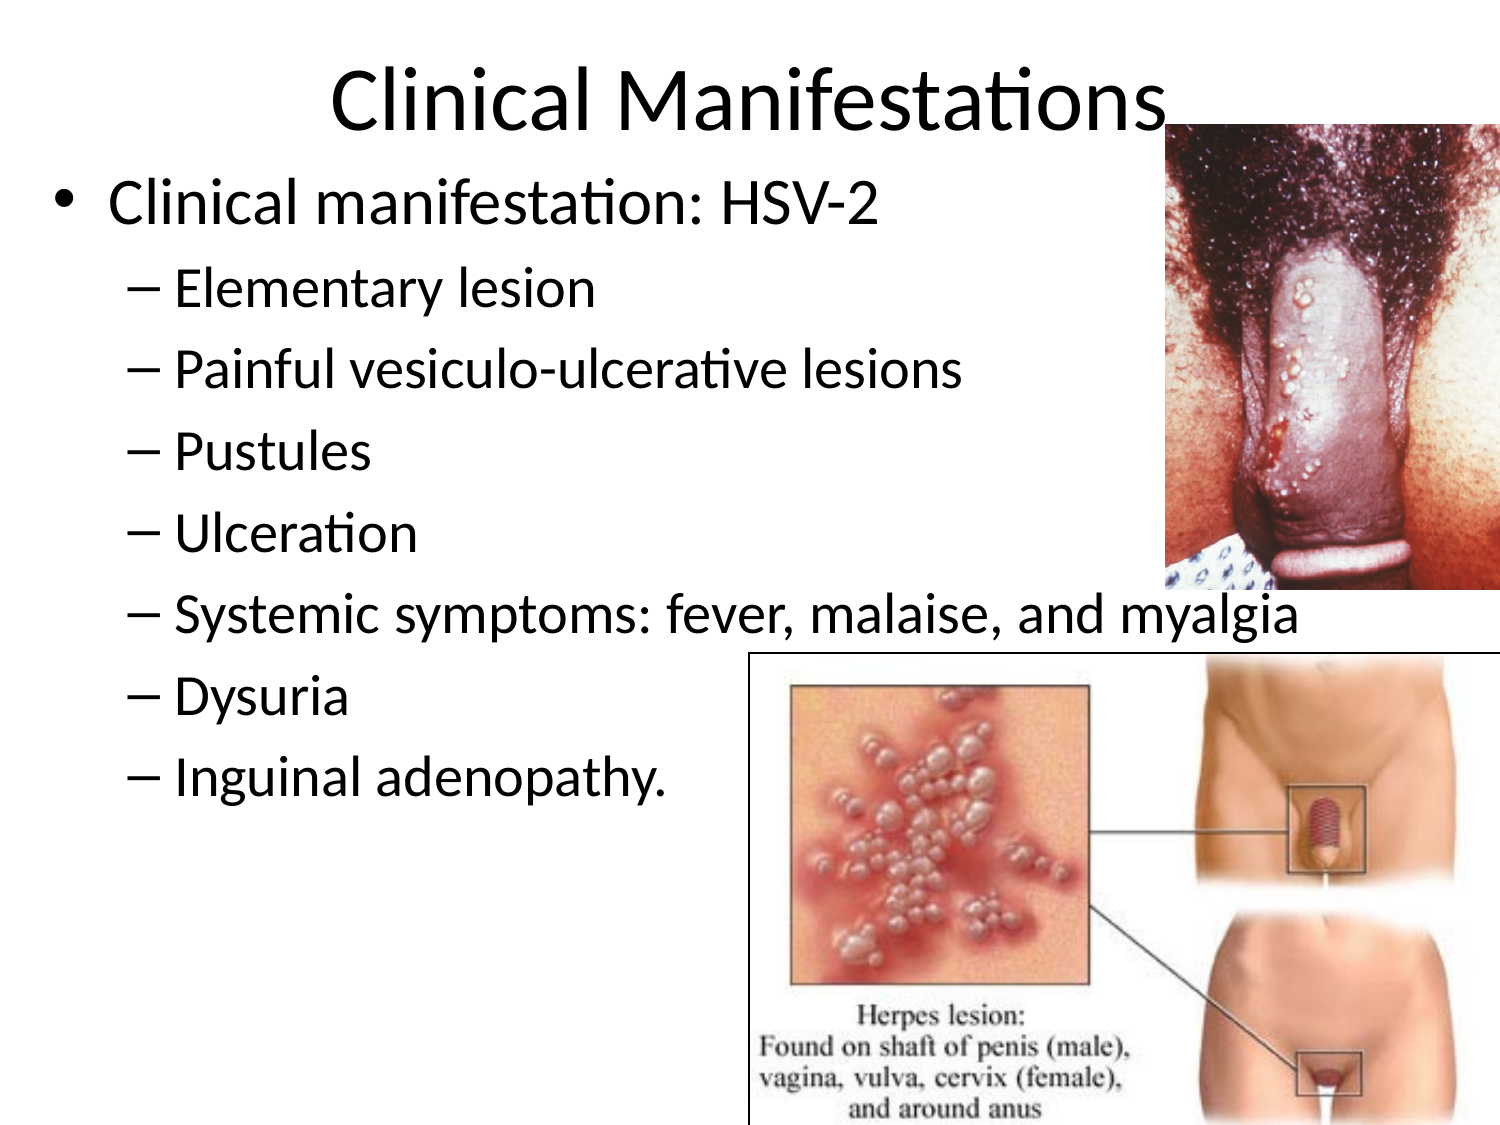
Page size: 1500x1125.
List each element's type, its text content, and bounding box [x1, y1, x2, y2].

picture [749, 653, 1500, 1125]
list Clinical manifestation: HSV-2 Elementary lesion Painful vesiculo-ulcerative lesions Pustules Ulceration Systemic symptoms: fever, malaise, and myalgia Dysuria Inguinal adenopathy. [37, 149, 1463, 994]
title Clinical Manifestations [75, 0, 1425, 149]
picture [1165, 124, 1500, 590]
